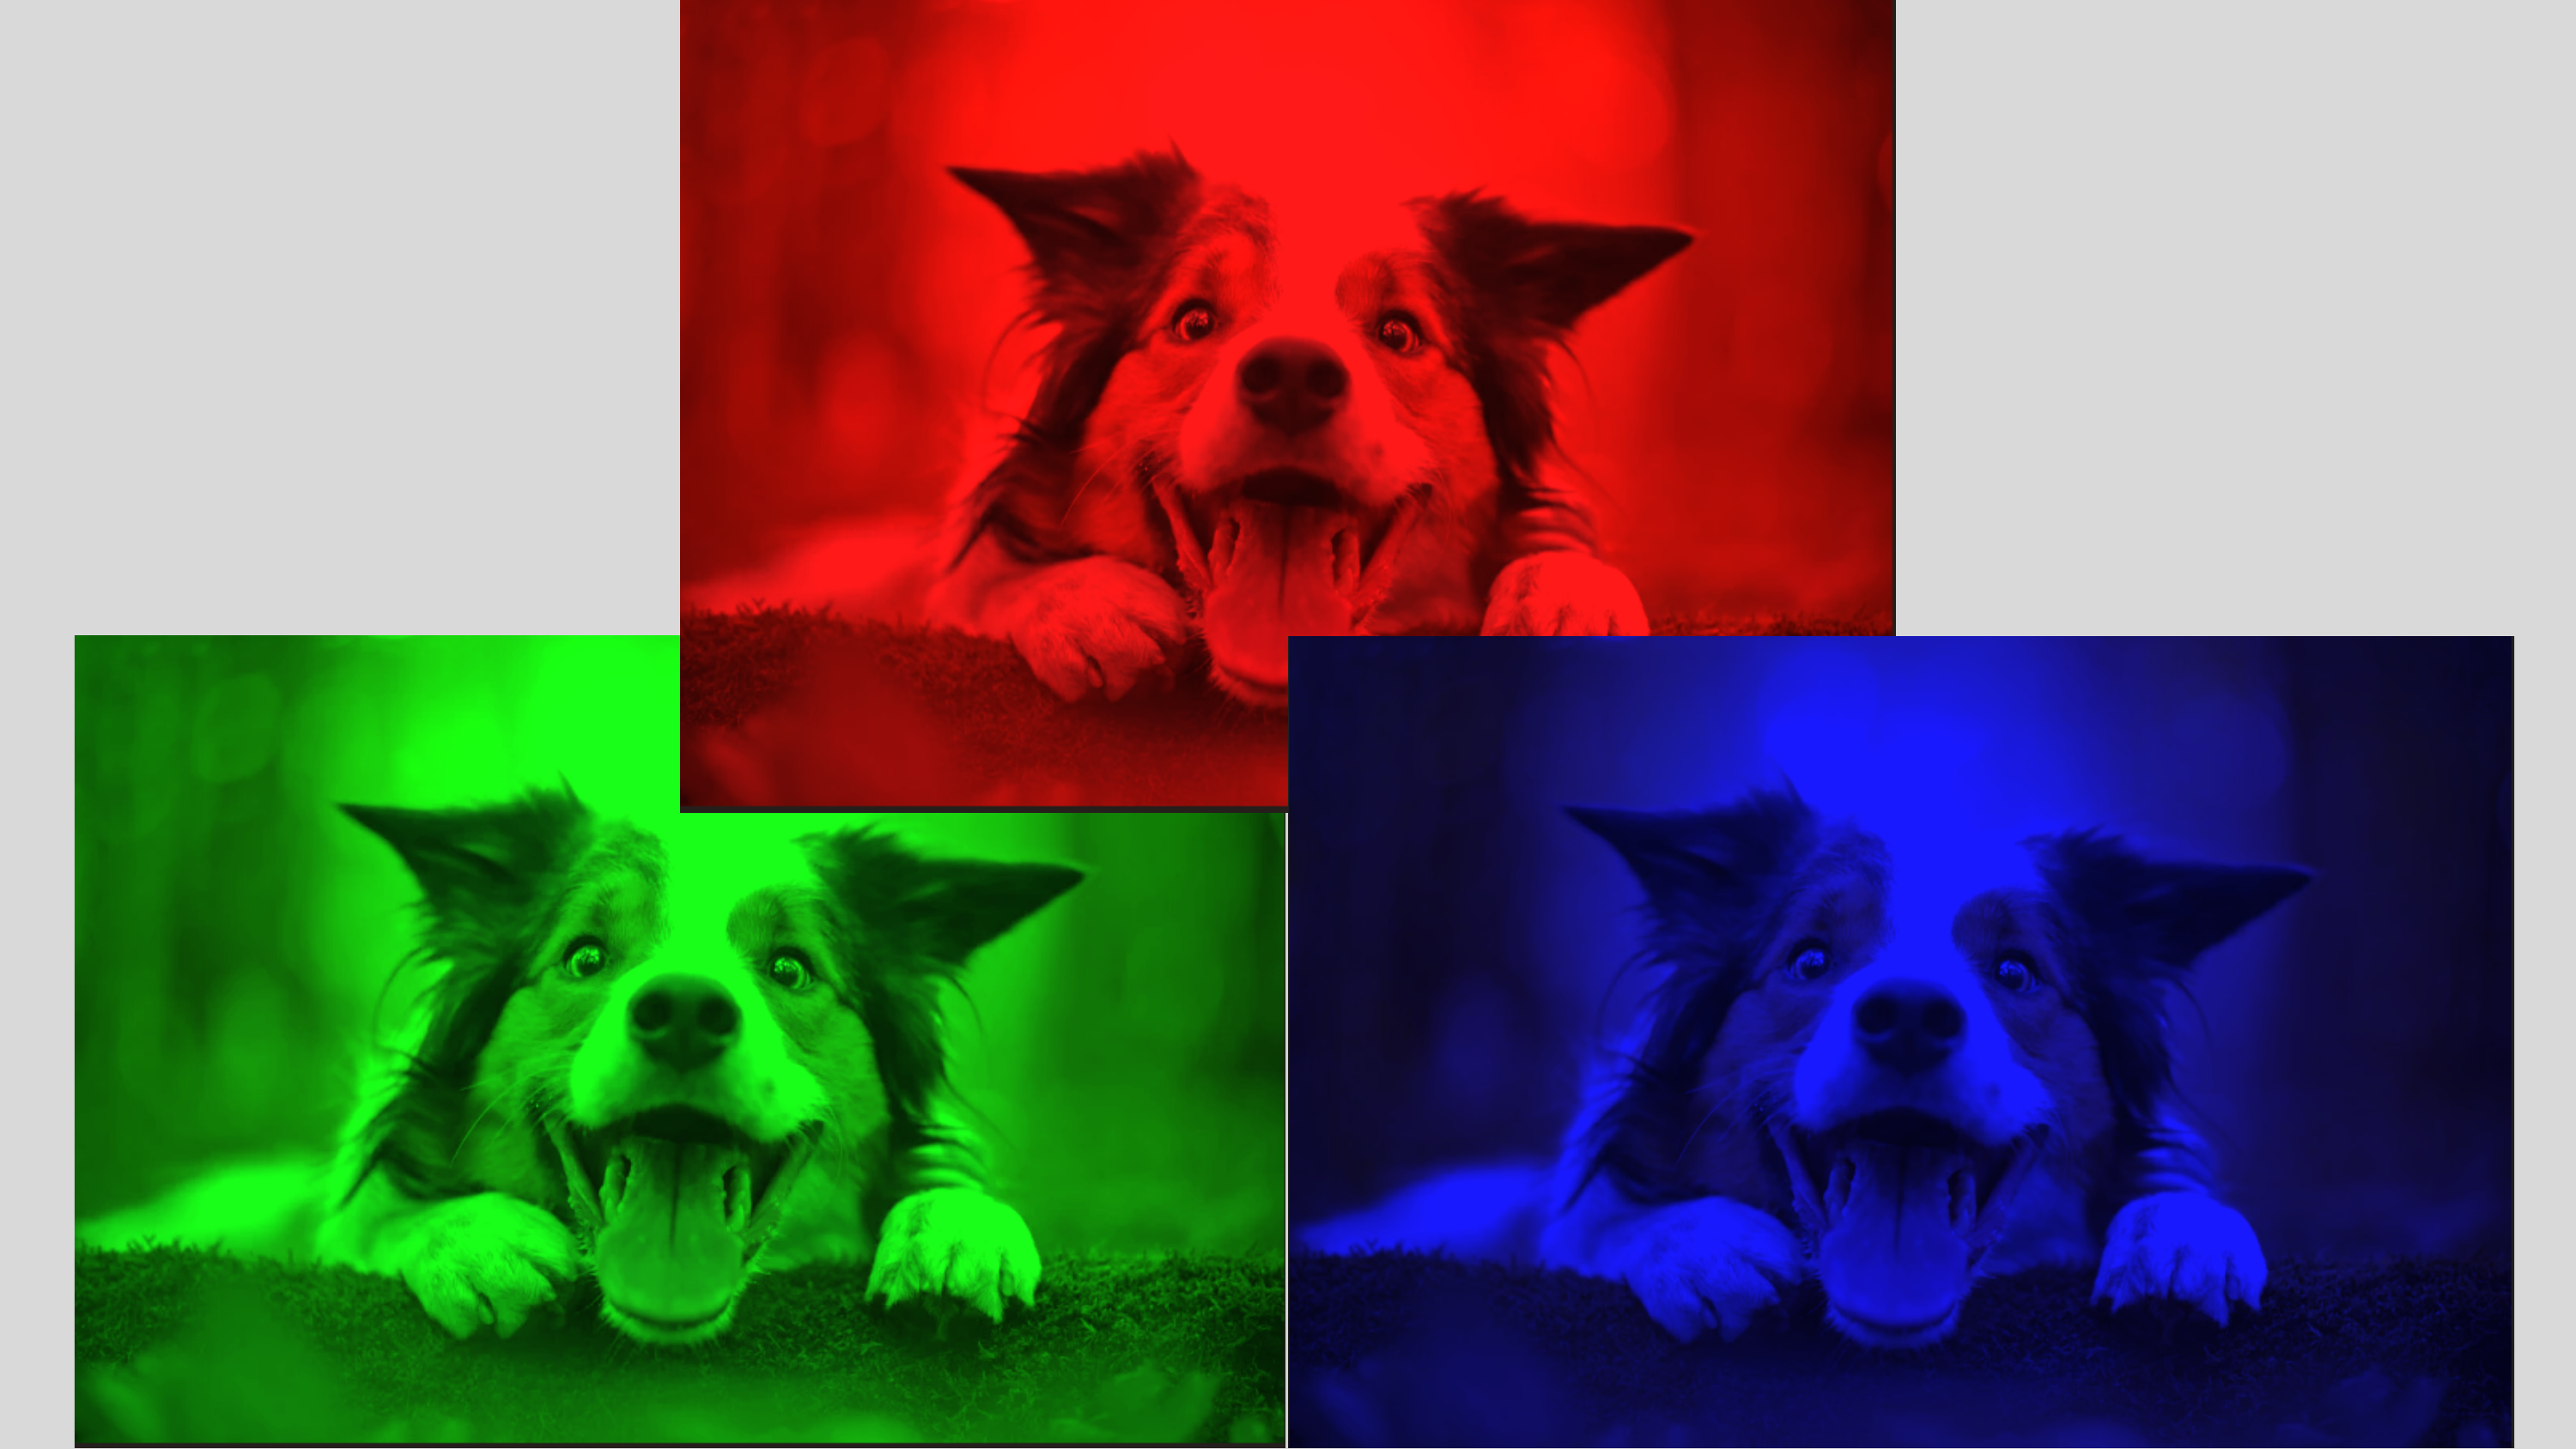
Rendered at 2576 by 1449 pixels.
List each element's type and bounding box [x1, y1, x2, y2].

text_box [74, 635, 1286, 1448]
text_box [680, 0, 1896, 813]
text_box [1288, 636, 2515, 1448]
